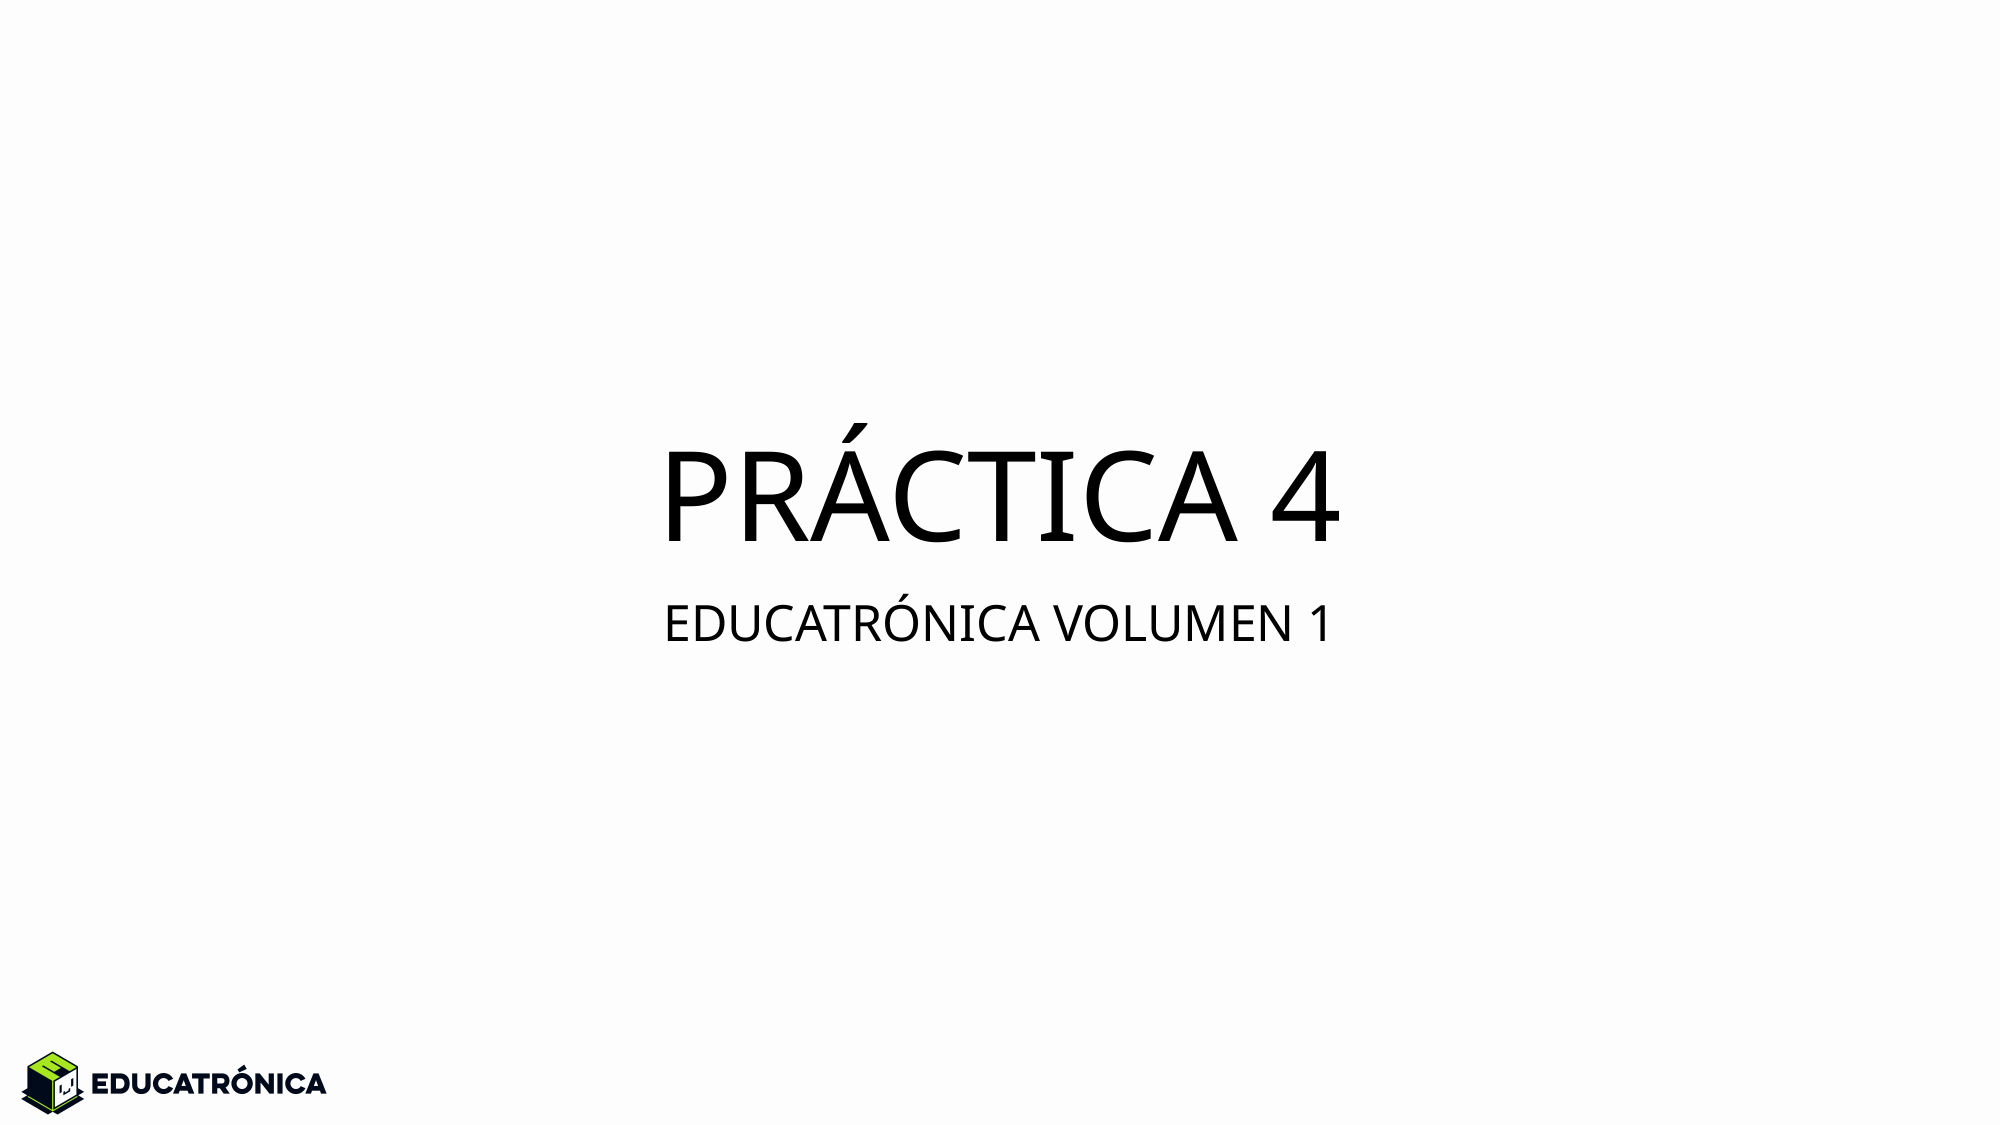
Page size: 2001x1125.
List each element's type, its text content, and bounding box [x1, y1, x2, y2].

picture [19, 1048, 330, 1118]
subtitle EDUCATRÓNICA VOLUMEN 1 [249, 590, 1750, 863]
title PRÁCTICA 4 [249, 184, 1750, 576]
